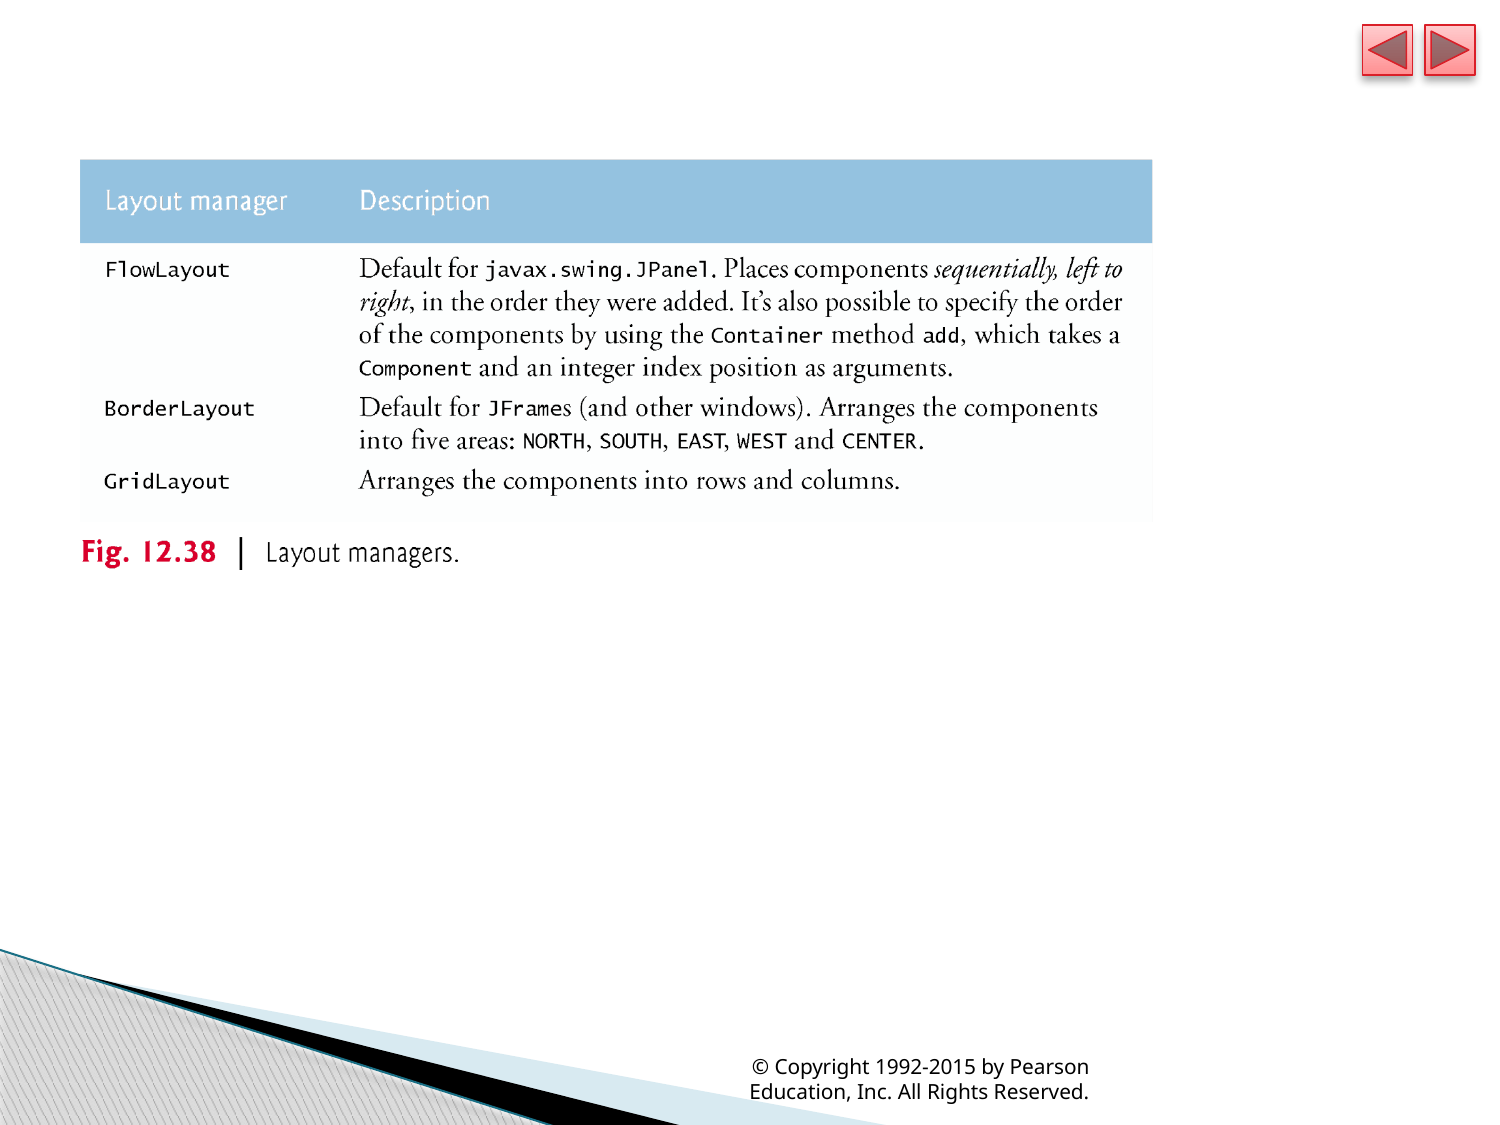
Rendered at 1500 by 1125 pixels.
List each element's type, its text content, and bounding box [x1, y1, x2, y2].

picture [0, 106, 1500, 1018]
footer © Copyright 1992-2015 by Pearson Education, Inc. All Rights Reserved. [650, 1051, 1105, 1112]
